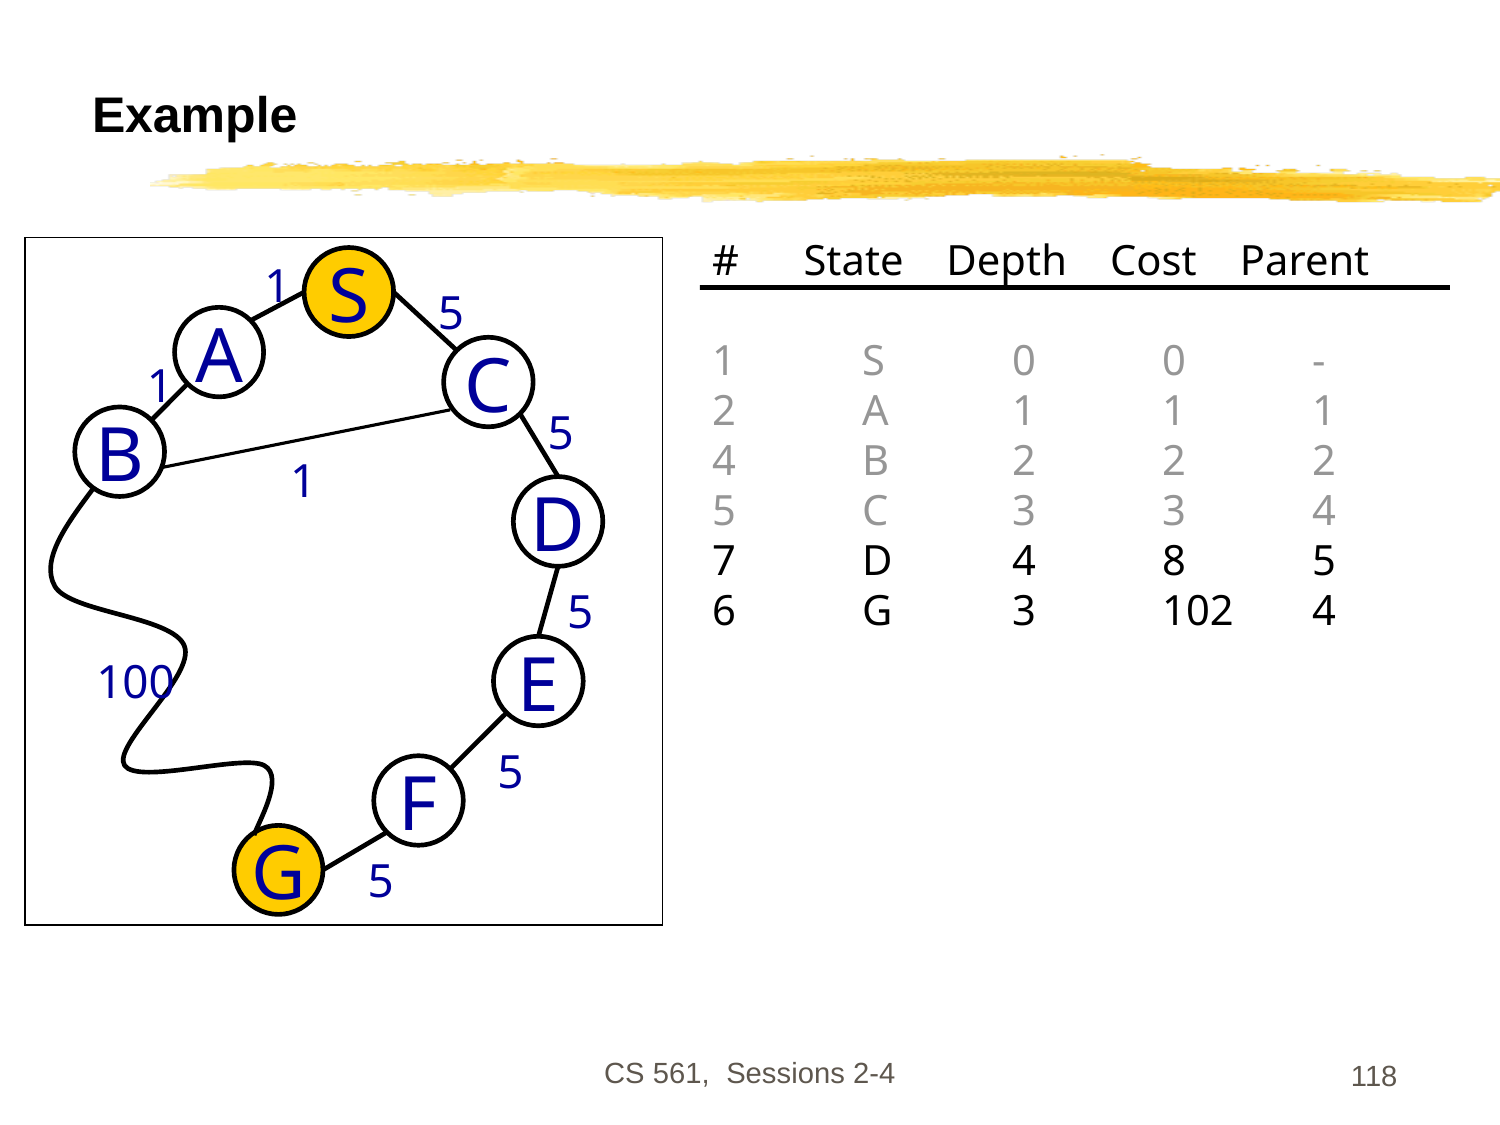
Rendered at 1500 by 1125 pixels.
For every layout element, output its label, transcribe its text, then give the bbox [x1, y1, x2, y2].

text_box # State Depth Cost Parent 1 S 0 0 - 2 A 1 1 1 4 B 2 2 2 5 C 3 3 4 7 D 4 8 5 6 G 3 102 4 [697, 226, 1447, 691]
slide_number 118 [1099, 1024, 1413, 1101]
picture [150, 149, 1500, 213]
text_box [24, 237, 663, 926]
title Example [76, 37, 1415, 151]
footer CS 561, Sessions 2-4 [512, 1021, 988, 1098]
